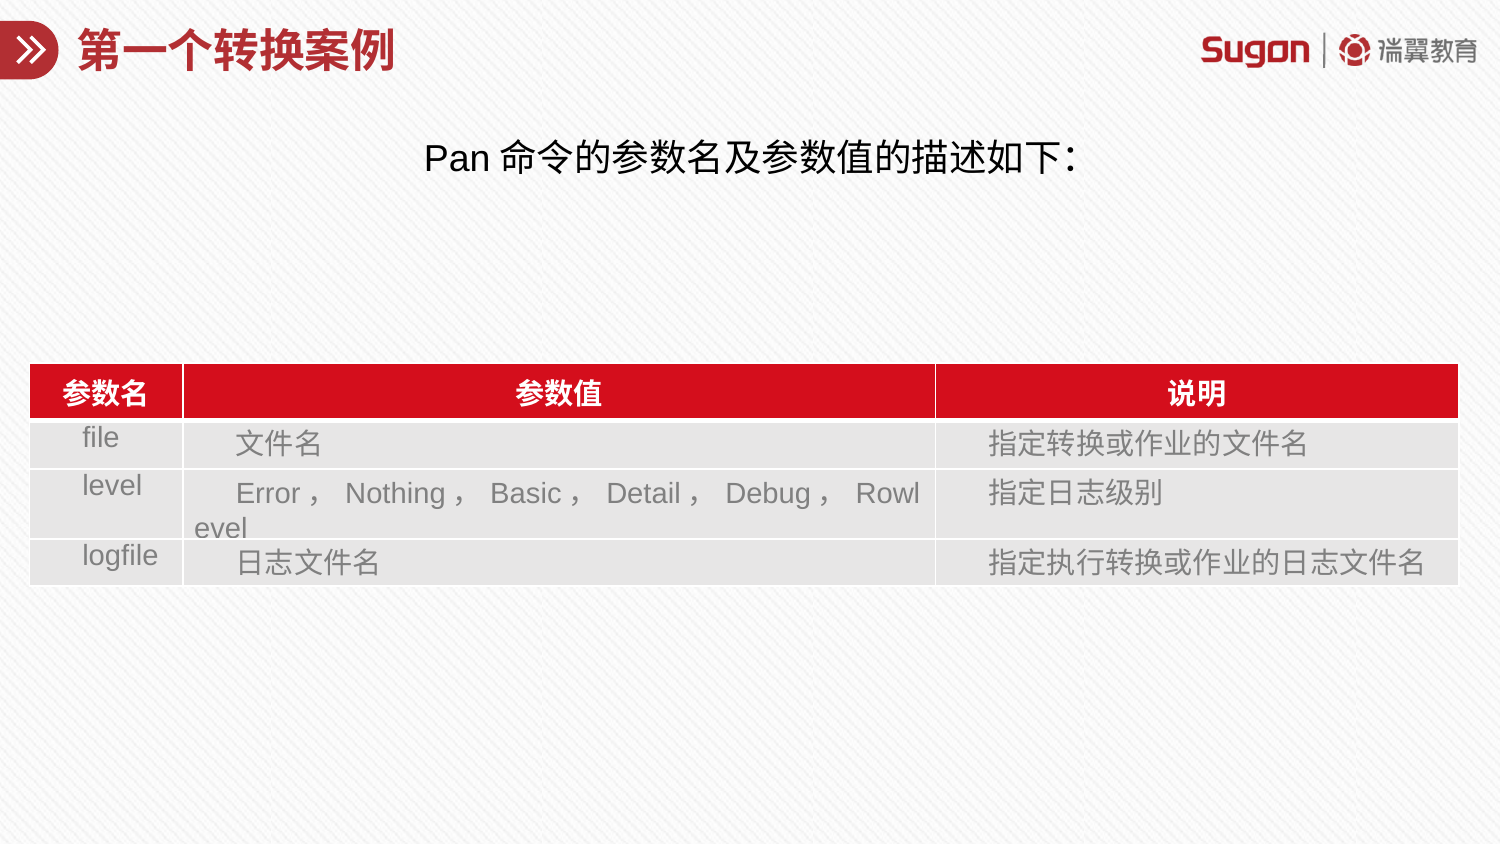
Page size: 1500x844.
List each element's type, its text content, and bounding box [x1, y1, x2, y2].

table_cell file [30, 423, 182, 468]
table_cell 指定日志级别 [936, 470, 1458, 538]
table_cell 指定执行转换或作业的日志文件名 [936, 540, 1458, 585]
table_cell 日志文件名 [184, 540, 935, 585]
text_box Pan命令的参数名及参数值的描述如下： [408, 126, 1115, 187]
table_header 说明 [936, 364, 1458, 418]
title 第一个转换案例 [65, 22, 1161, 83]
table_cell Error，Nothing，Basic，Detail，Debug，Rowlevel [184, 470, 935, 538]
picture [0, 0, 1500, 844]
table_cell level [30, 470, 182, 538]
table_header 参数名 [30, 364, 182, 418]
table_cell logfile [30, 540, 182, 585]
table_cell 指定转换或作业的文件名 [936, 423, 1458, 468]
table_header 参数值 [184, 364, 935, 418]
table_cell 文件名 [184, 423, 935, 468]
